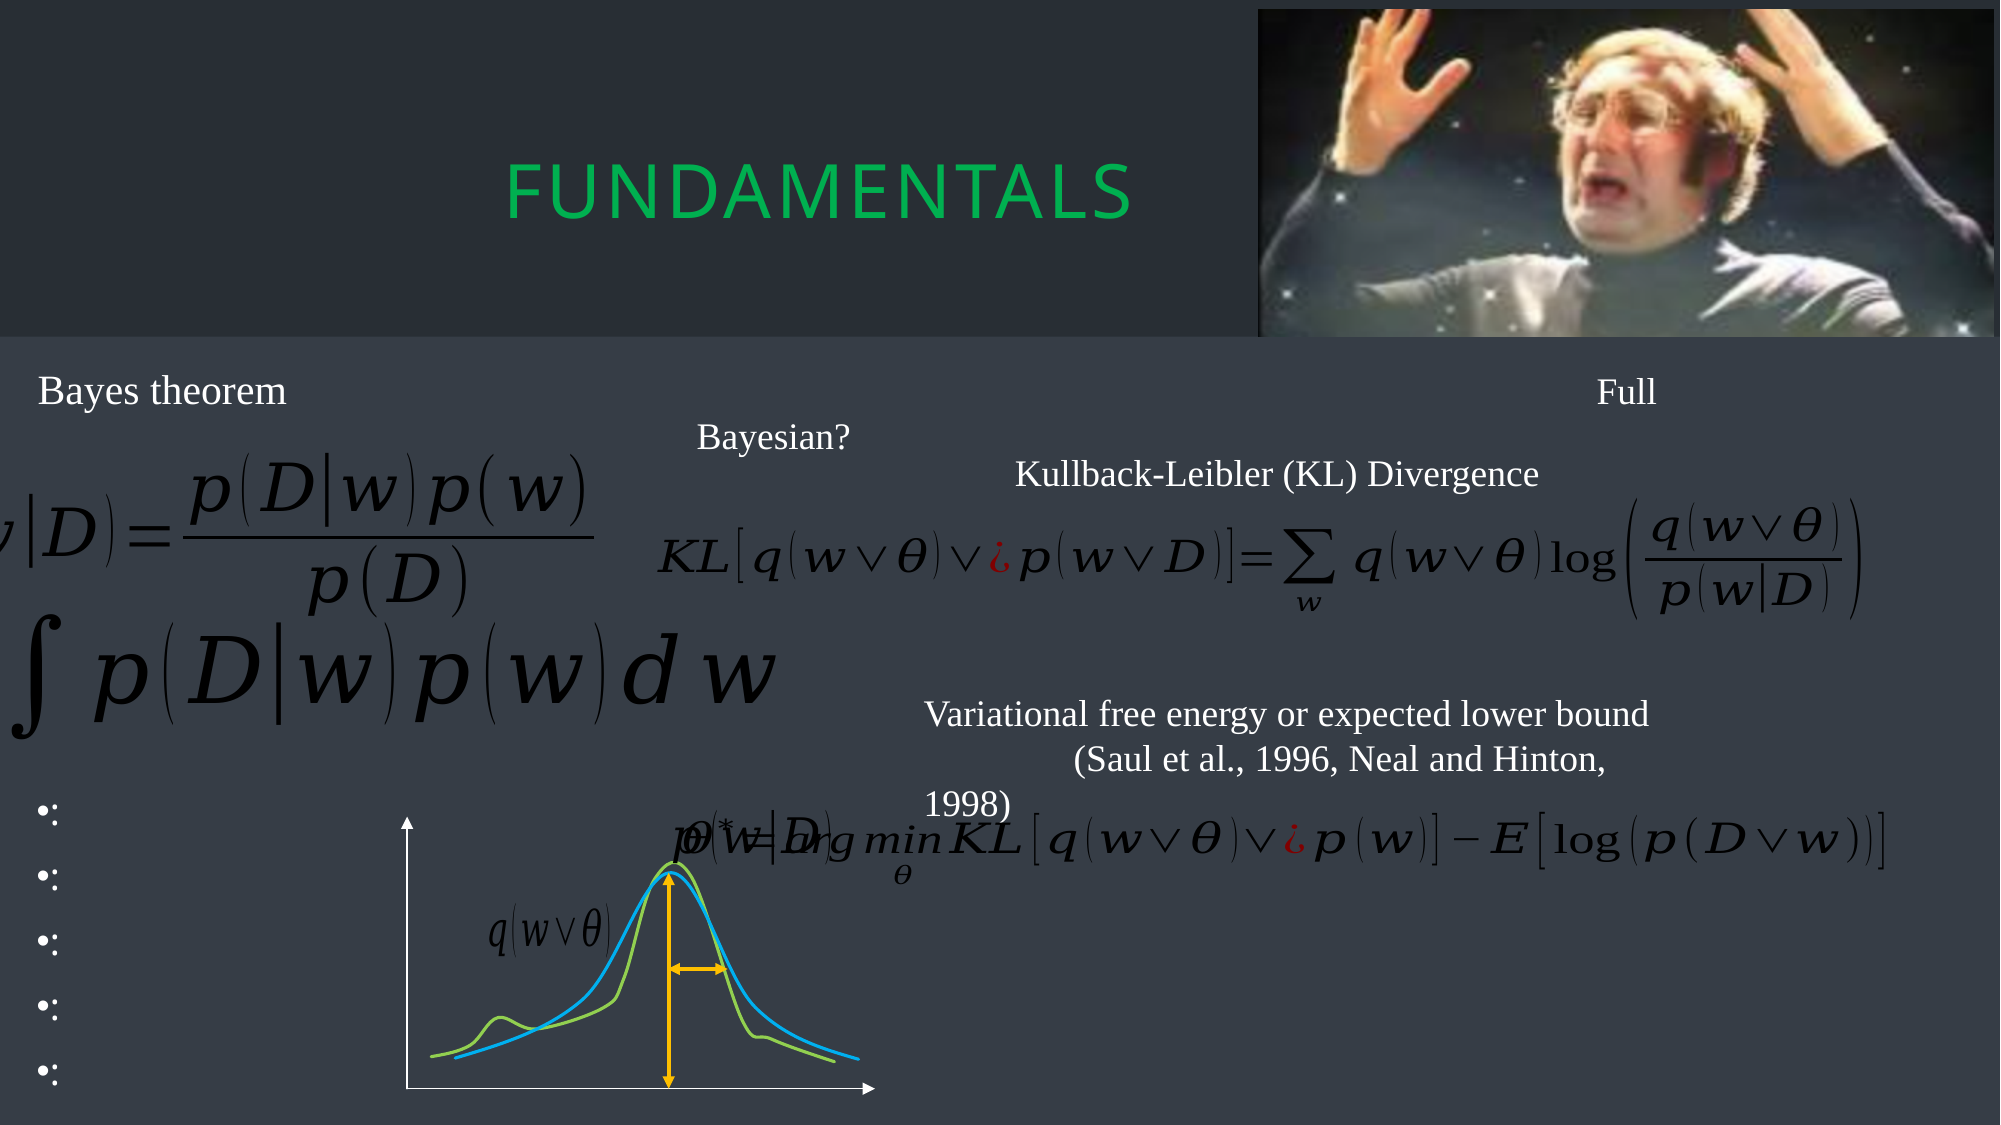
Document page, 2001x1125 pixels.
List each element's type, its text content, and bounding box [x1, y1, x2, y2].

text_box [453, 871, 861, 1061]
picture [1258, 9, 1995, 337]
text_box [429, 1015, 535, 1059]
text_box Bayes theorem [22, 355, 427, 421]
text_box [649, 860, 709, 915]
text_box Full Bayesian? [681, 359, 1822, 464]
text_box Kullback-Leibler (KL) Divergence [999, 441, 2000, 501]
text_box Variational free energy or expected lower bound (Saul et al., 1996, Neal and Hinton, 1998) [909, 681, 1701, 832]
text_box FUNDAMENTALs [187, 105, 1258, 283]
text_box [0, 0, 2000, 338]
text_box [671, 1059, 836, 1064]
text_box [0, 338, 2000, 1125]
